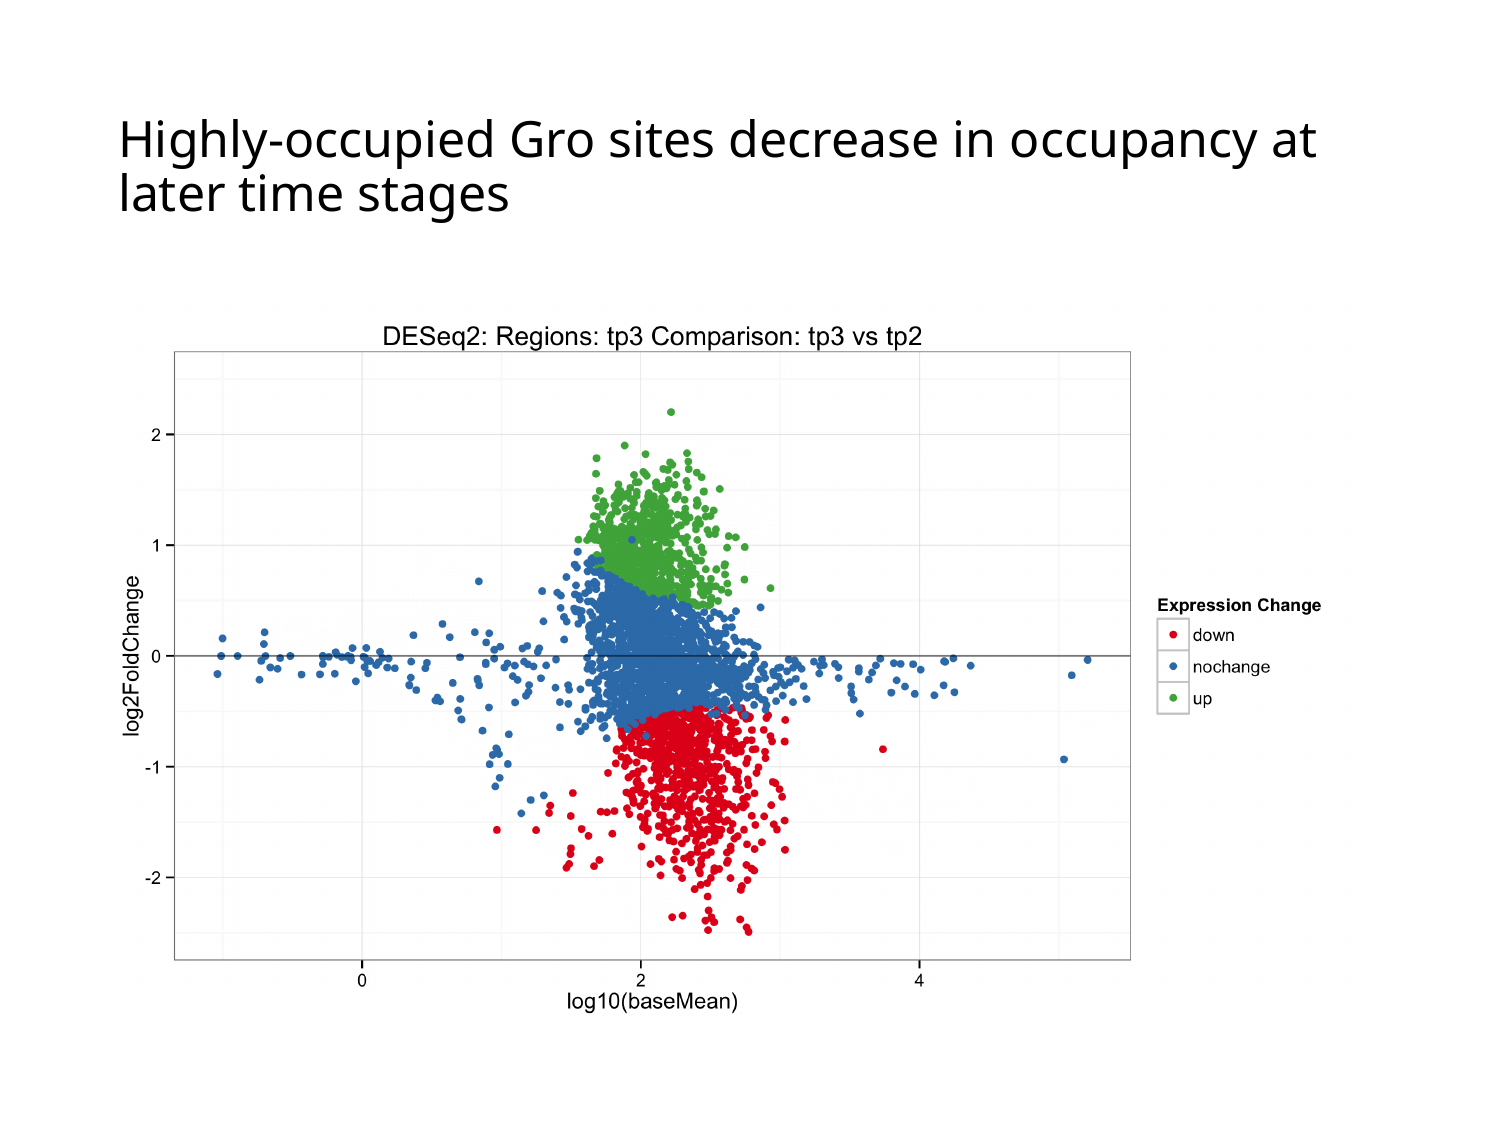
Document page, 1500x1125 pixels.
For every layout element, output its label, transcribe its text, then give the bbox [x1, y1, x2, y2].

title Highly-occupied Gro sites decrease in occupancy at later time stages [103, 59, 1397, 278]
picture [103, 293, 1374, 1029]
